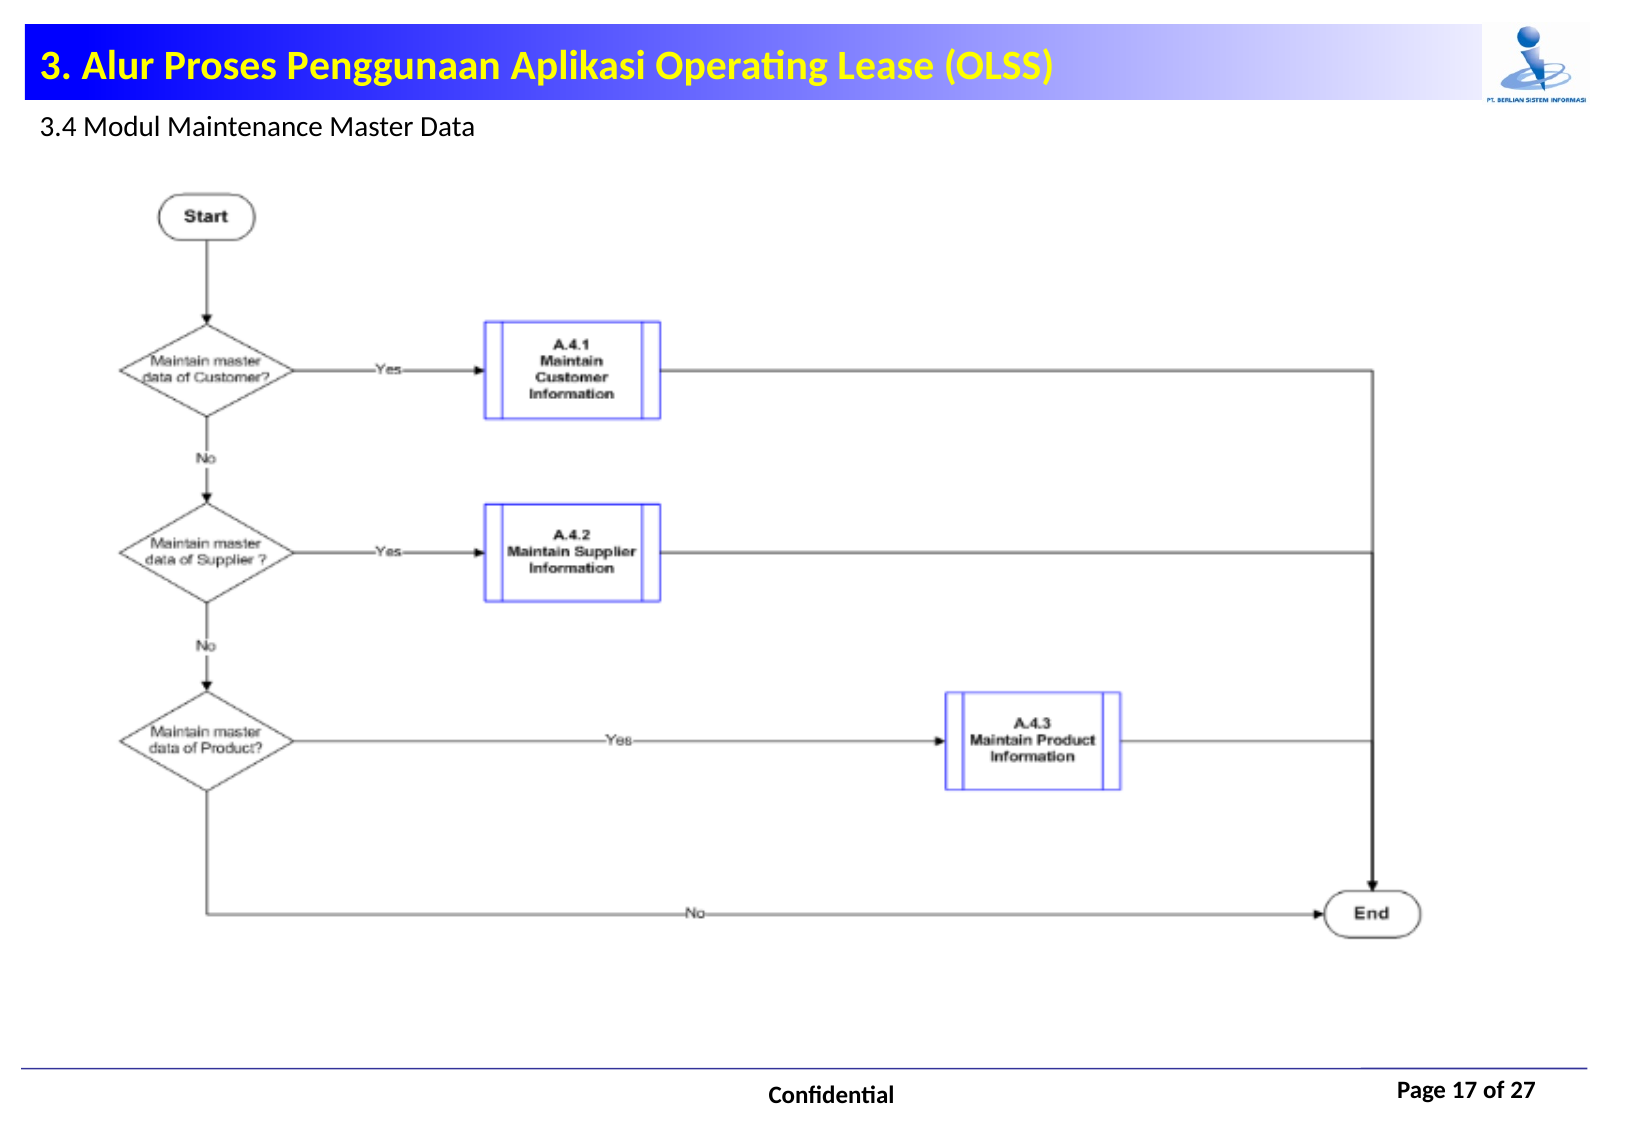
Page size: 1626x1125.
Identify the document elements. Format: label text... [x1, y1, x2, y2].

text_box 3.4 Modul Maintenance Master Data [24, 99, 1525, 150]
picture [112, 187, 1429, 944]
picture [1482, 22, 1590, 105]
text_box 3. Alur Proses Penggunaan Aplikasi Operating Lease (OLSS) [24, 24, 1088, 101]
